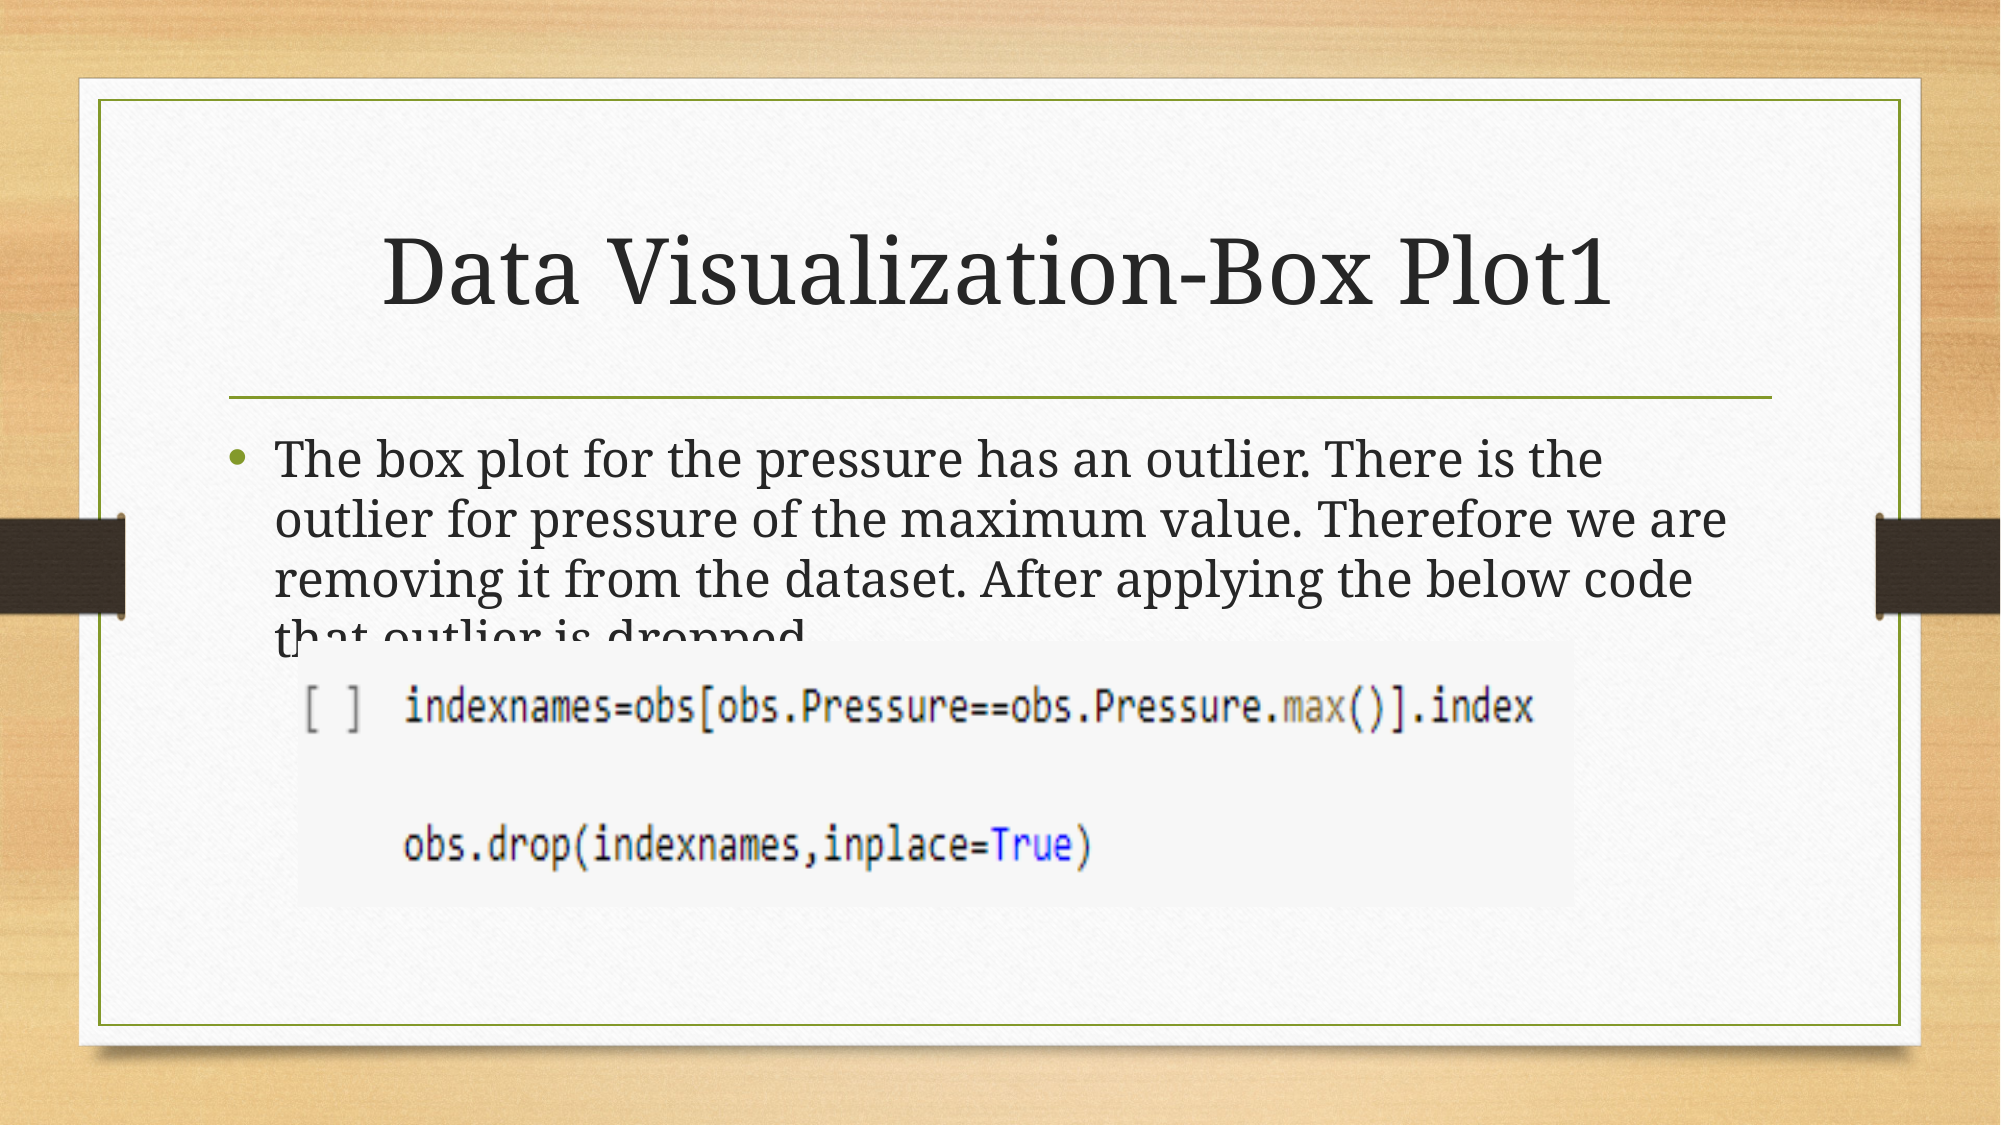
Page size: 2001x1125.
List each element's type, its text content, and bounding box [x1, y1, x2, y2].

title Data Visualization-Box Plot1 [212, 161, 1788, 375]
picture [0, 0, 2001, 1125]
list The box plot for the pressure has an outlier. There is the outlier for pressure of the maximum value. Therefore we are removing it from the dataset. After applying the below code that outlier is dropped. [212, 419, 1788, 964]
